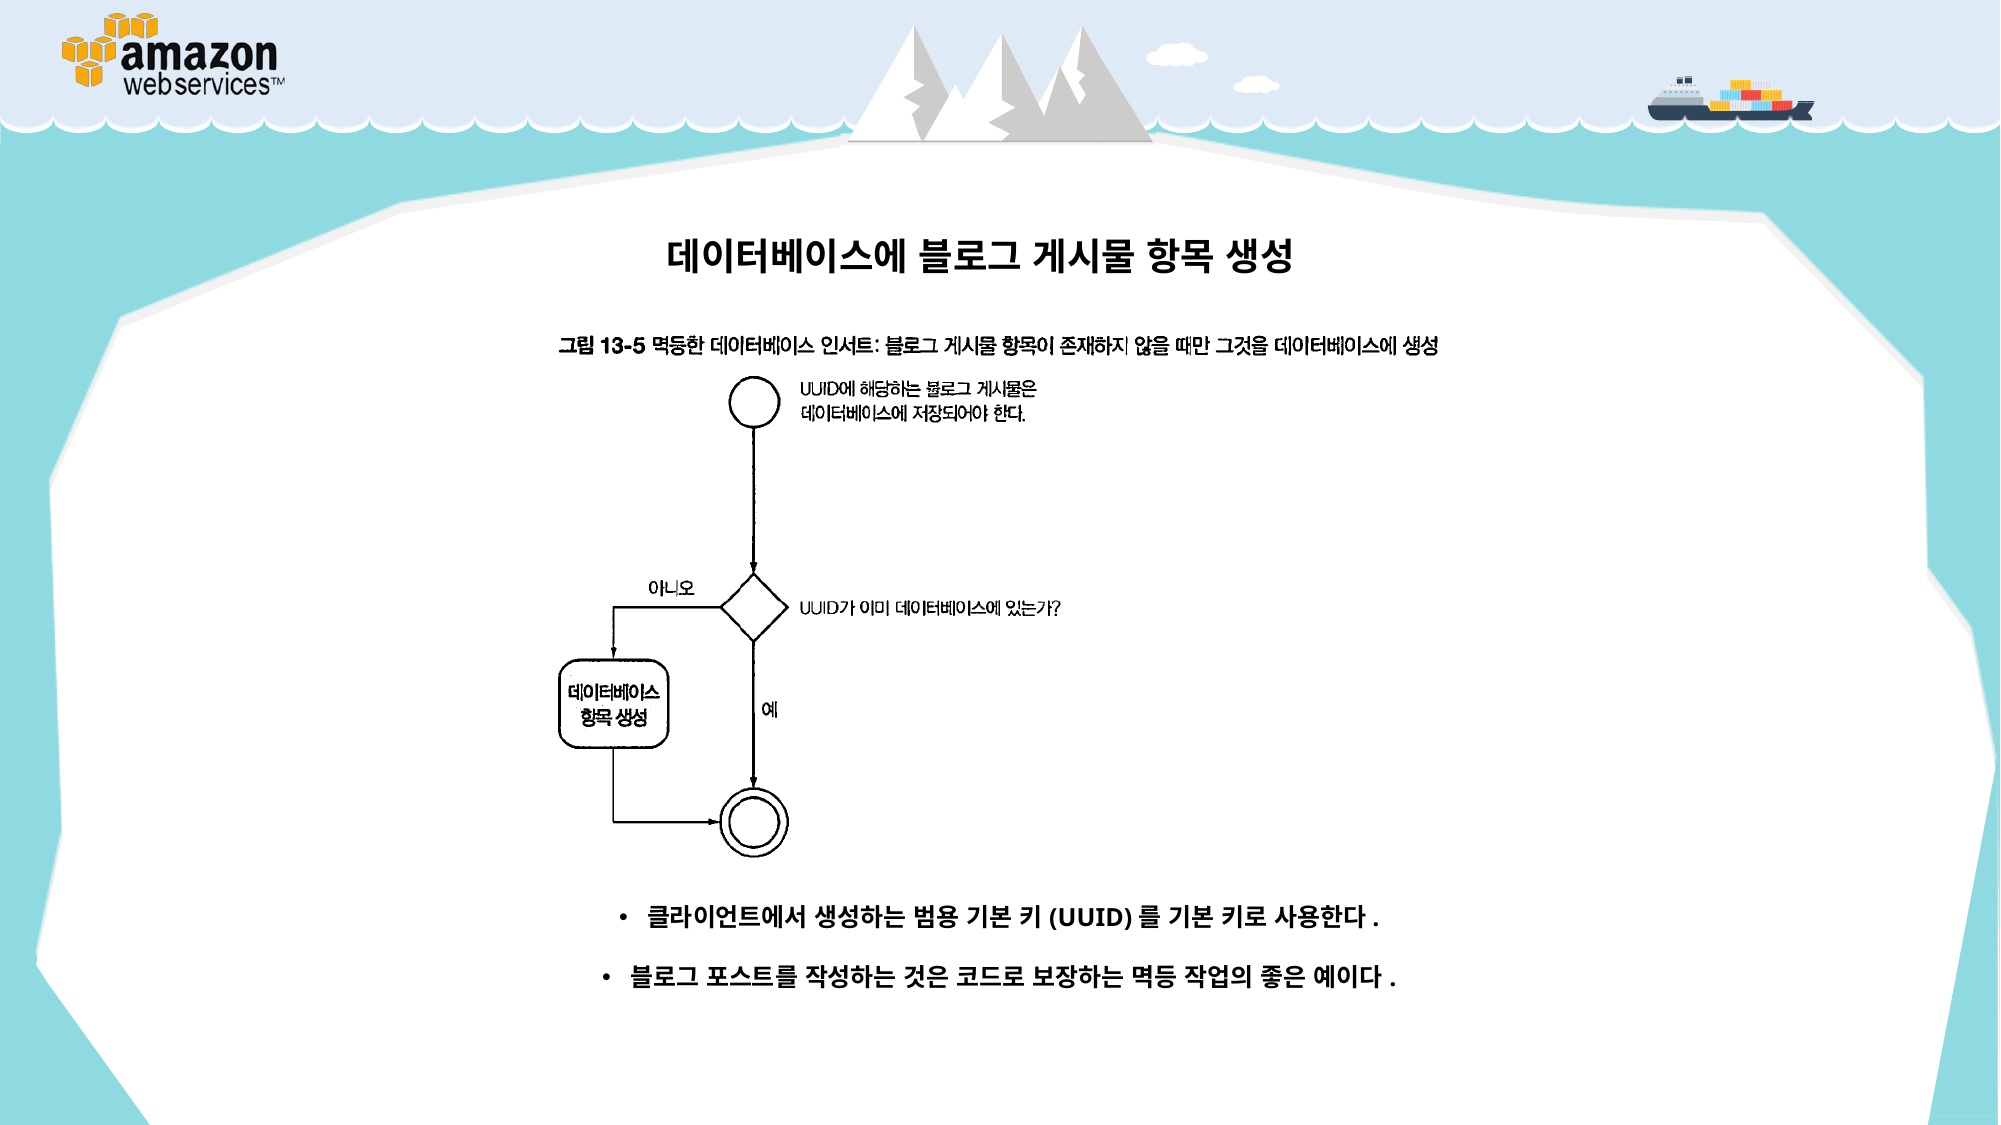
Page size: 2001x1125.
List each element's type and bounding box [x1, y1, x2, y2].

text_box [1233, 75, 1280, 94]
text_box [847, 24, 1153, 143]
text_box [1647, 76, 1815, 119]
picture [548, 329, 1448, 875]
picture [43, 0, 301, 130]
text_box [1153, 42, 1209, 67]
text_box [0, 119, 2000, 1125]
